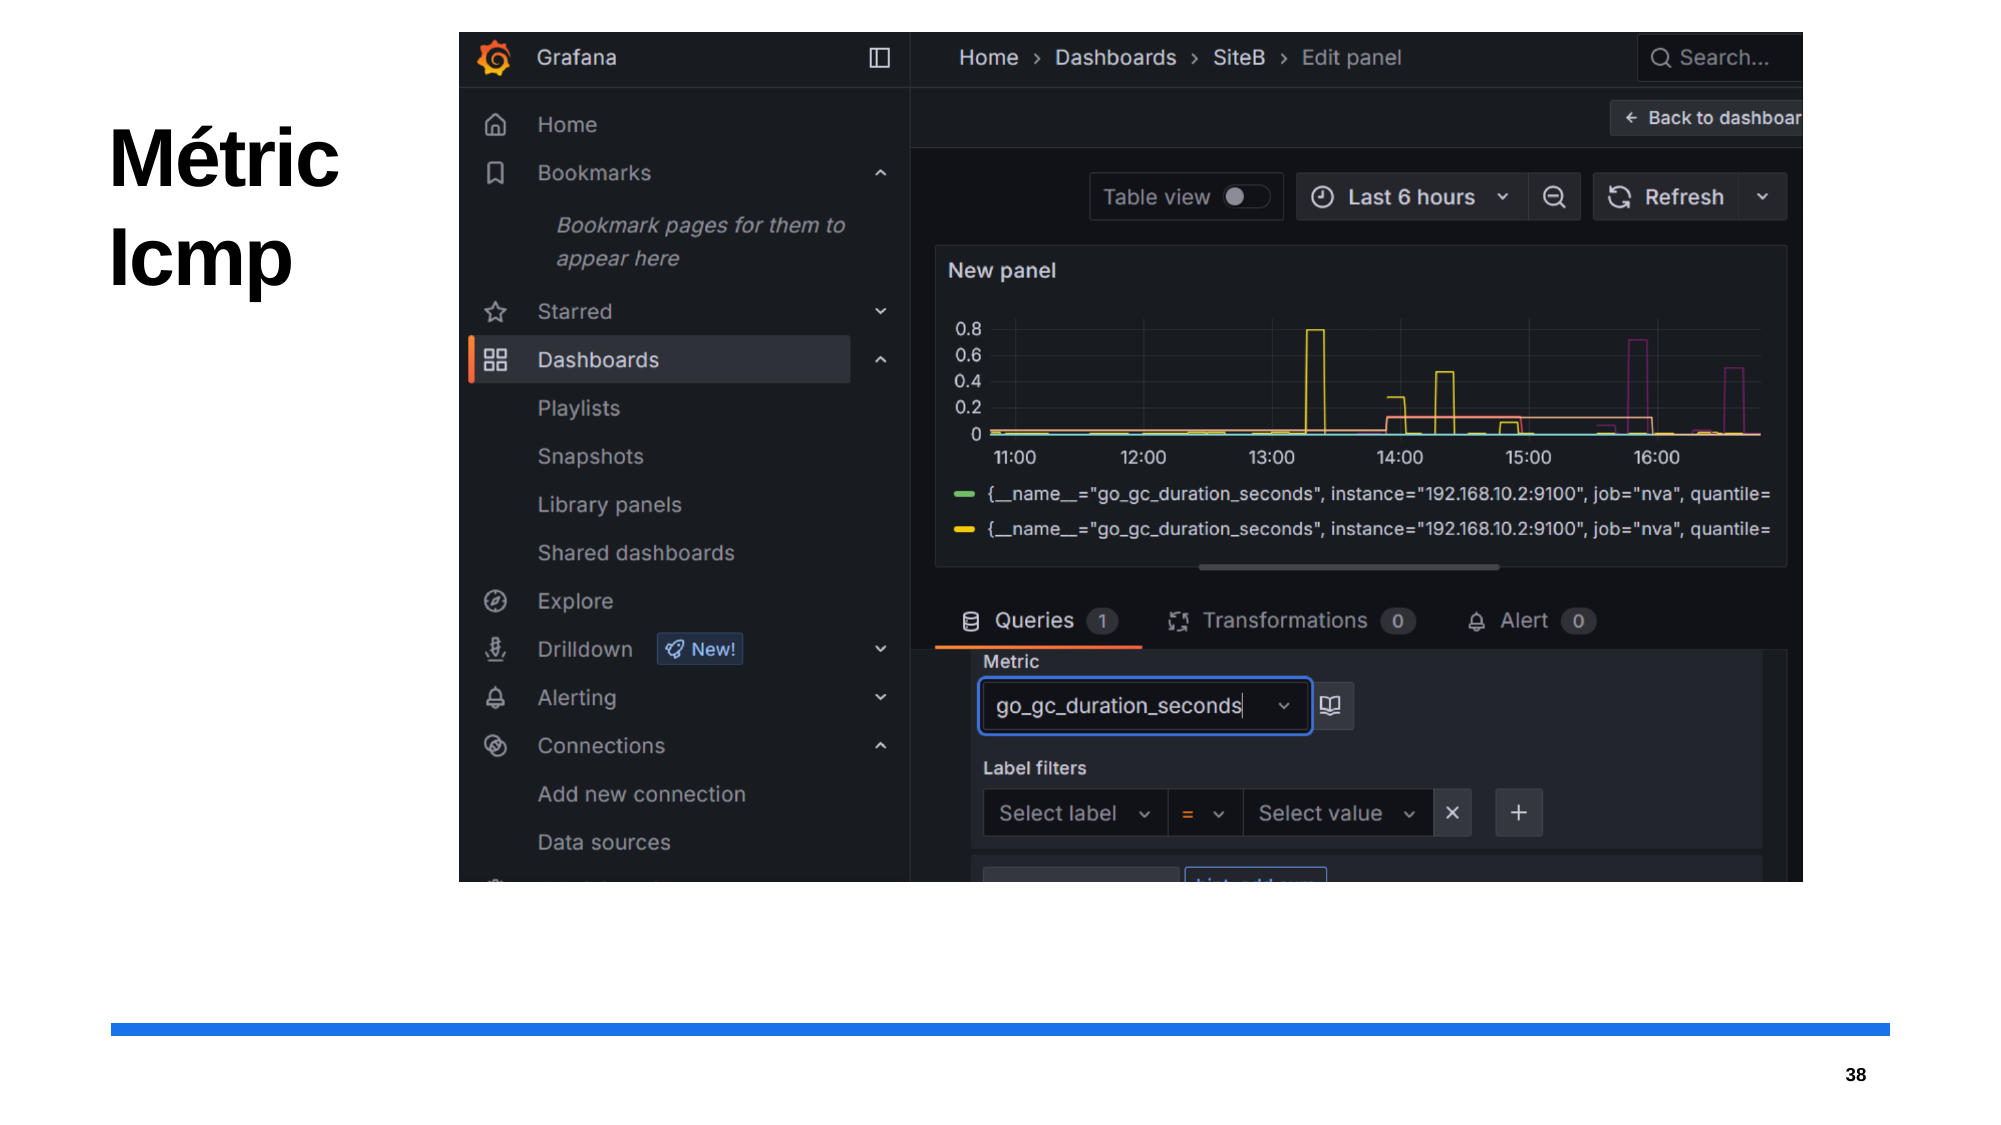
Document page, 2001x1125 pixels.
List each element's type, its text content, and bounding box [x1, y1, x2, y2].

slide_number 38 [1843, 1064, 1886, 1125]
title Métric Icmp [106, 101, 453, 302]
picture [458, 32, 1803, 882]
